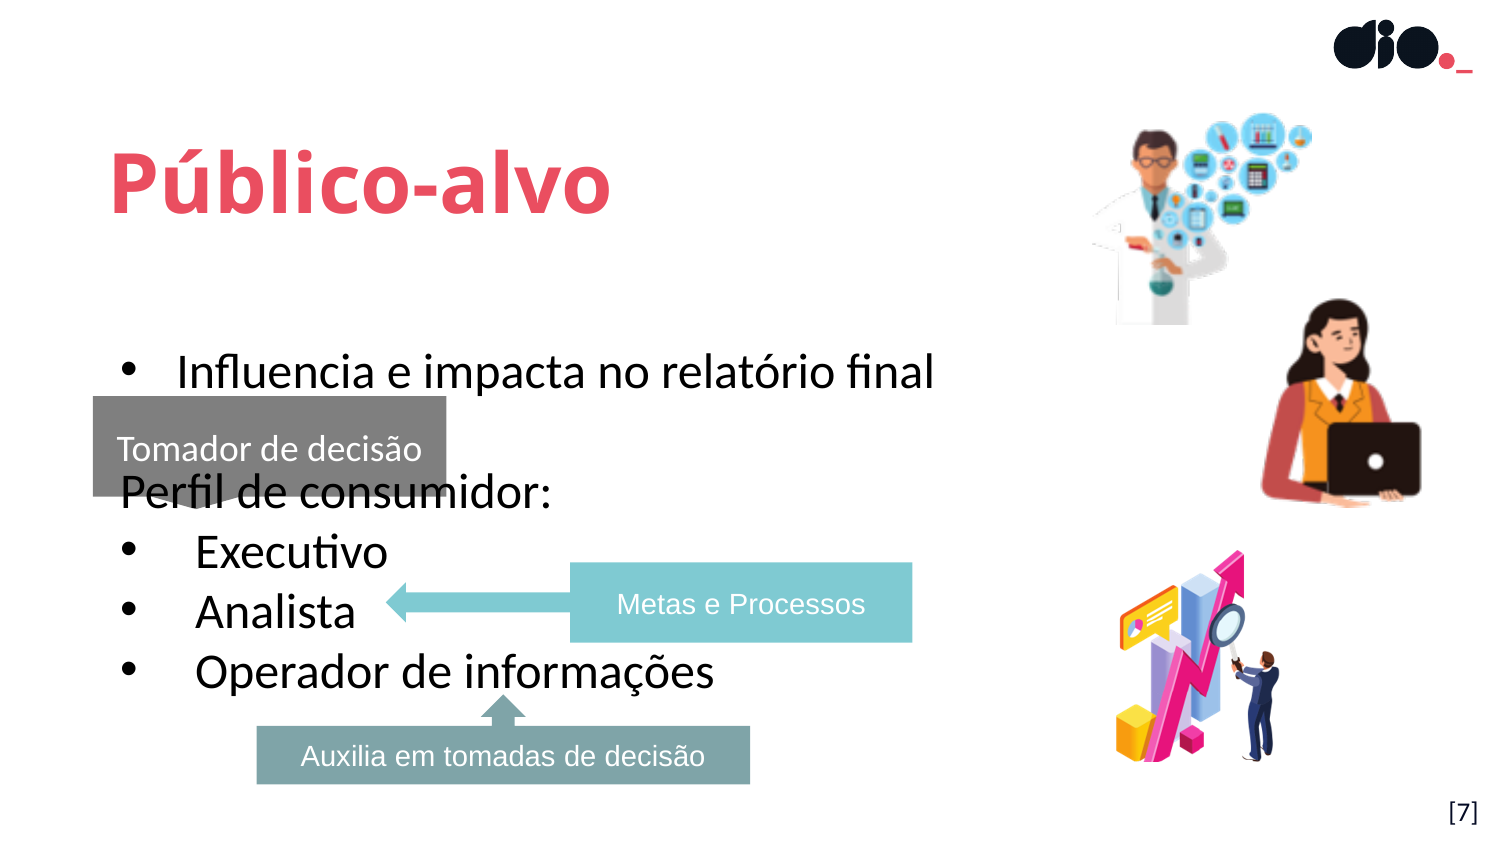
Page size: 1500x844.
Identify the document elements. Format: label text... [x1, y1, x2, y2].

picture [1091, 112, 1442, 508]
text_box Auxilia em tomadas de decisão [256, 694, 751, 785]
text_box Metas e Processos [385, 562, 913, 643]
picture [1095, 549, 1305, 763]
text_box Público-alvo [92, 104, 1408, 243]
slide_number [7] [1403, 779, 1494, 844]
picture [1333, 19, 1473, 74]
text_box Influencia e impacta no relatório final Perfil de consumidor: Executivo Analista Operador de informações [92, 306, 1121, 732]
text_box Tomador de decisão [92, 396, 447, 510]
